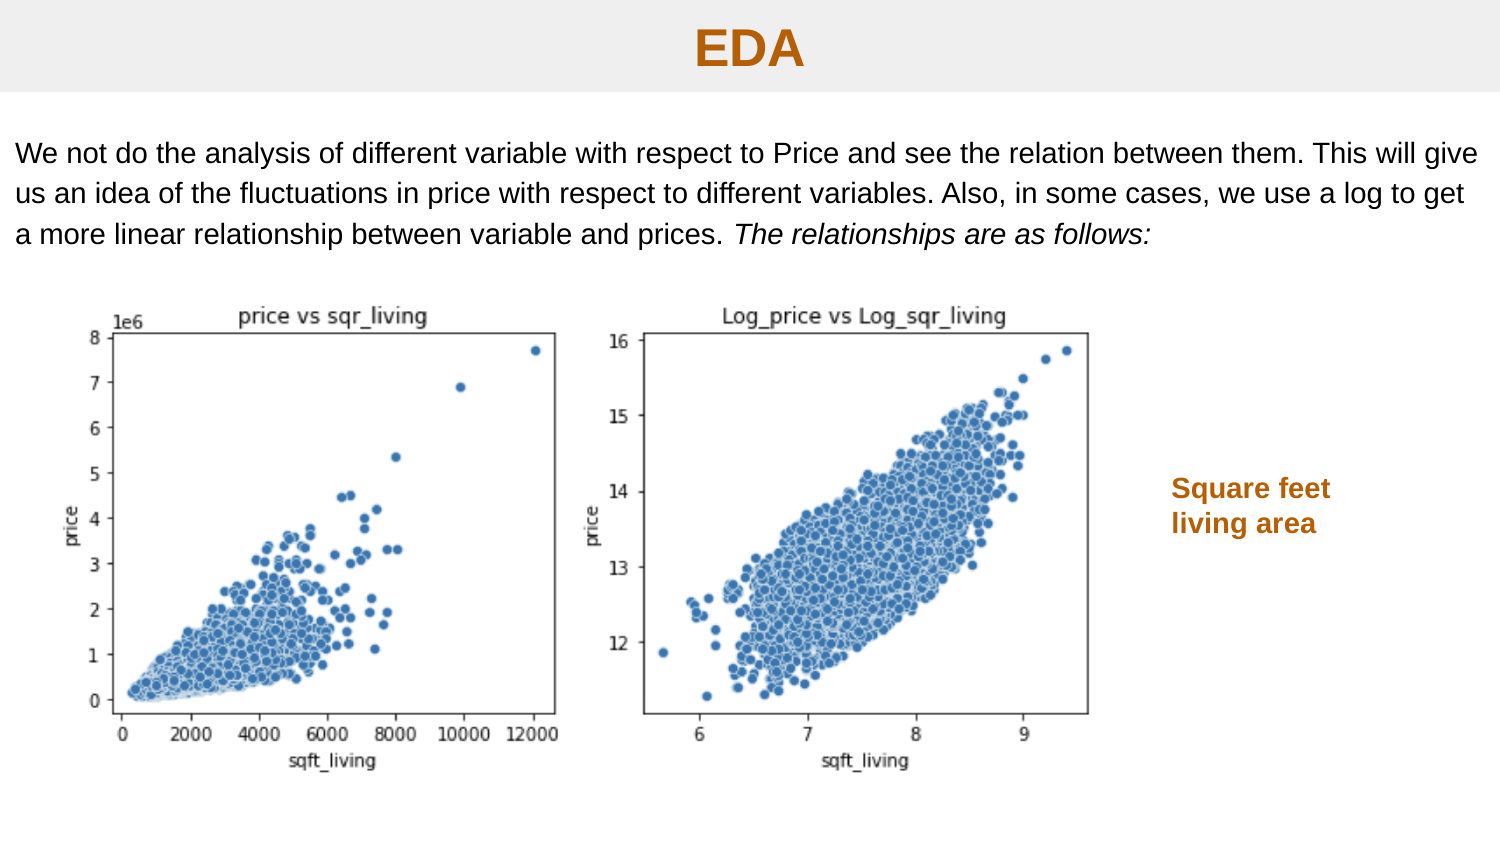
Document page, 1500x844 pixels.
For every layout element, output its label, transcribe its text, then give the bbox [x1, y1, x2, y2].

title EDA [0, 0, 1500, 92]
text_box Square feet living area [1156, 454, 1390, 555]
picture [31, 288, 1139, 782]
list We not do the analysis of different variable with respect to Price and see the relation between them. This will give us an idea of the fluctuations in price with respect to different variables. Also, in some cases, we use a log to get a more linear relationship between variable and prices. The relationships are as follows: [0, 114, 1500, 267]
